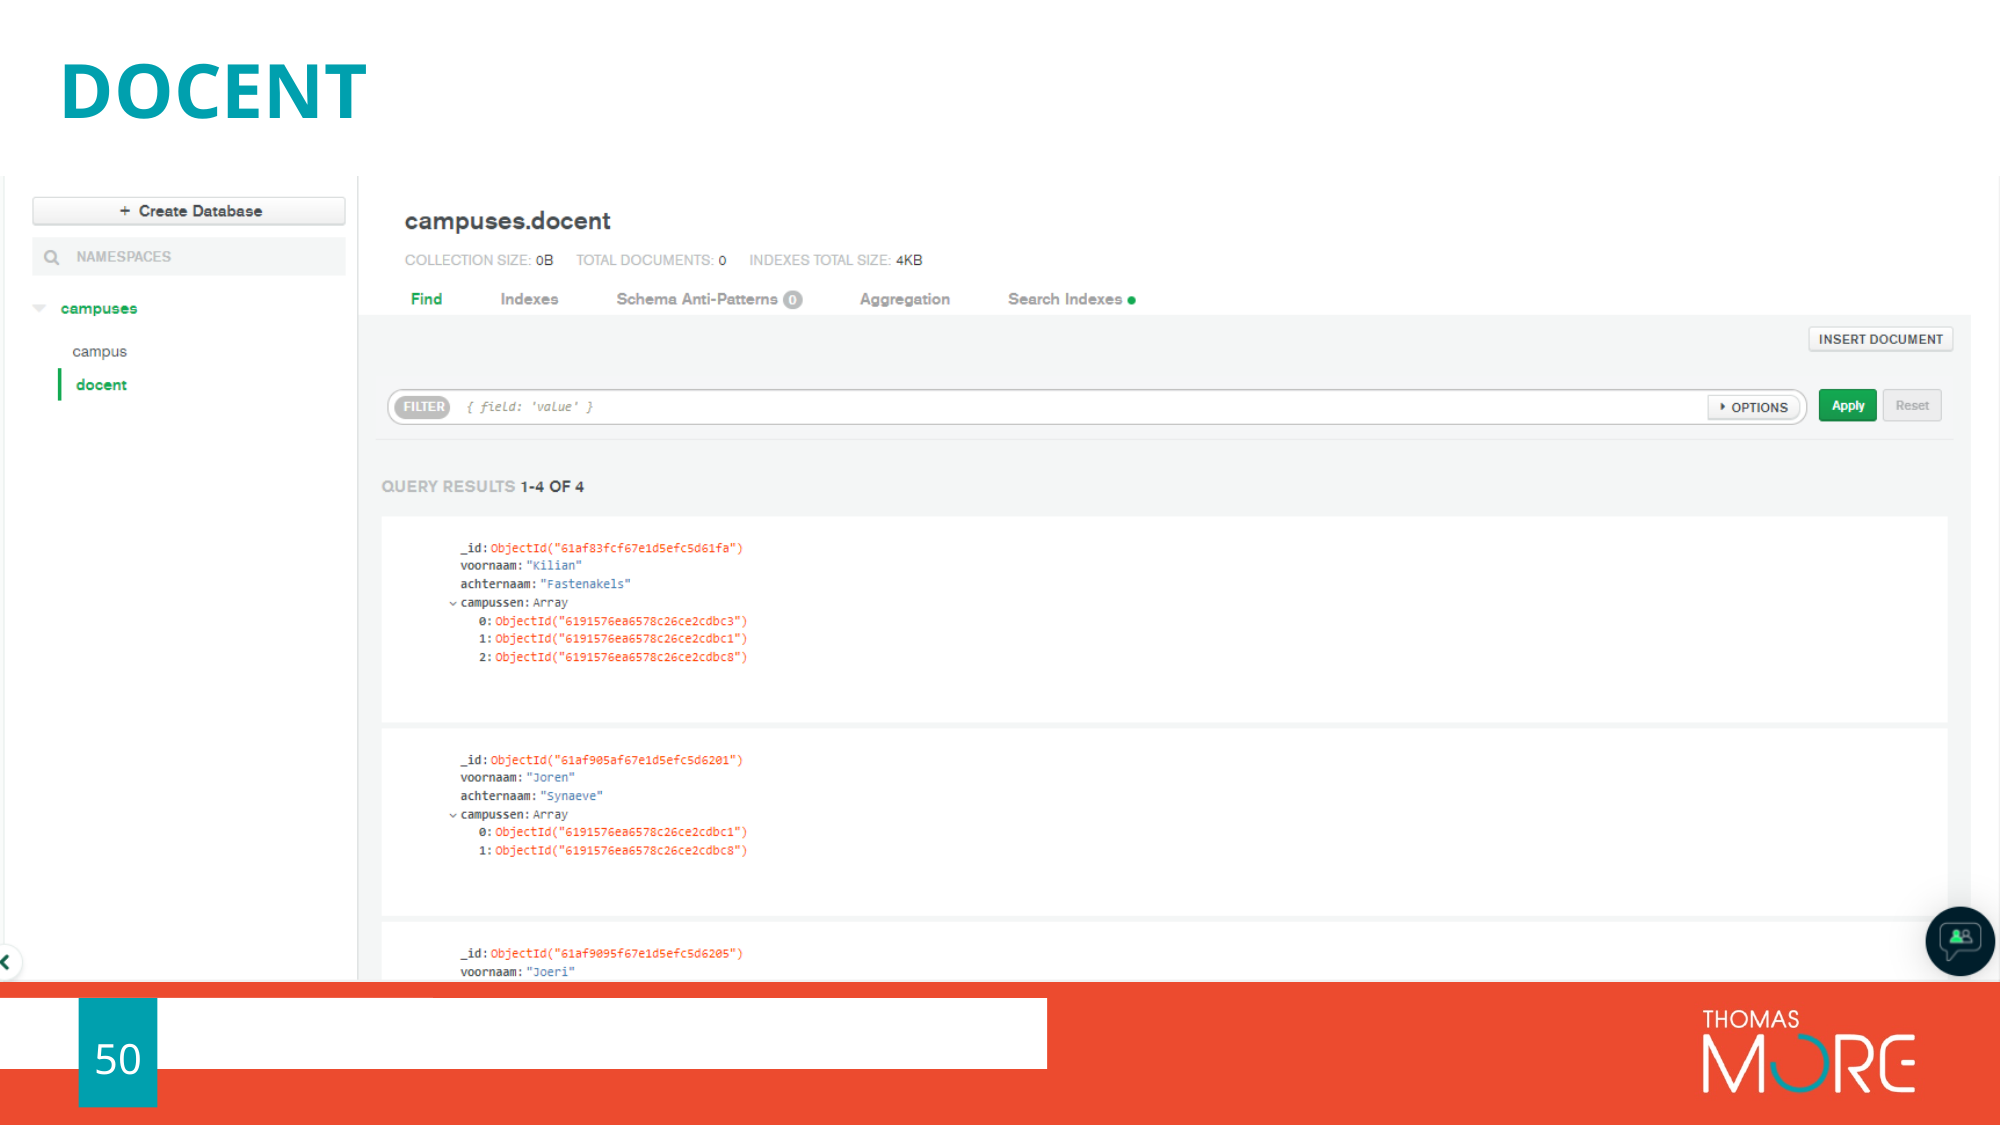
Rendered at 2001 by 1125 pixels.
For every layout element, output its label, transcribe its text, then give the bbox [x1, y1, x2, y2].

picture [1673, 983, 1944, 1122]
footer [165, 998, 1048, 1069]
slide_number 50 [78, 998, 158, 1108]
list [0, 176, 2000, 983]
title docent [0, 0, 2000, 173]
